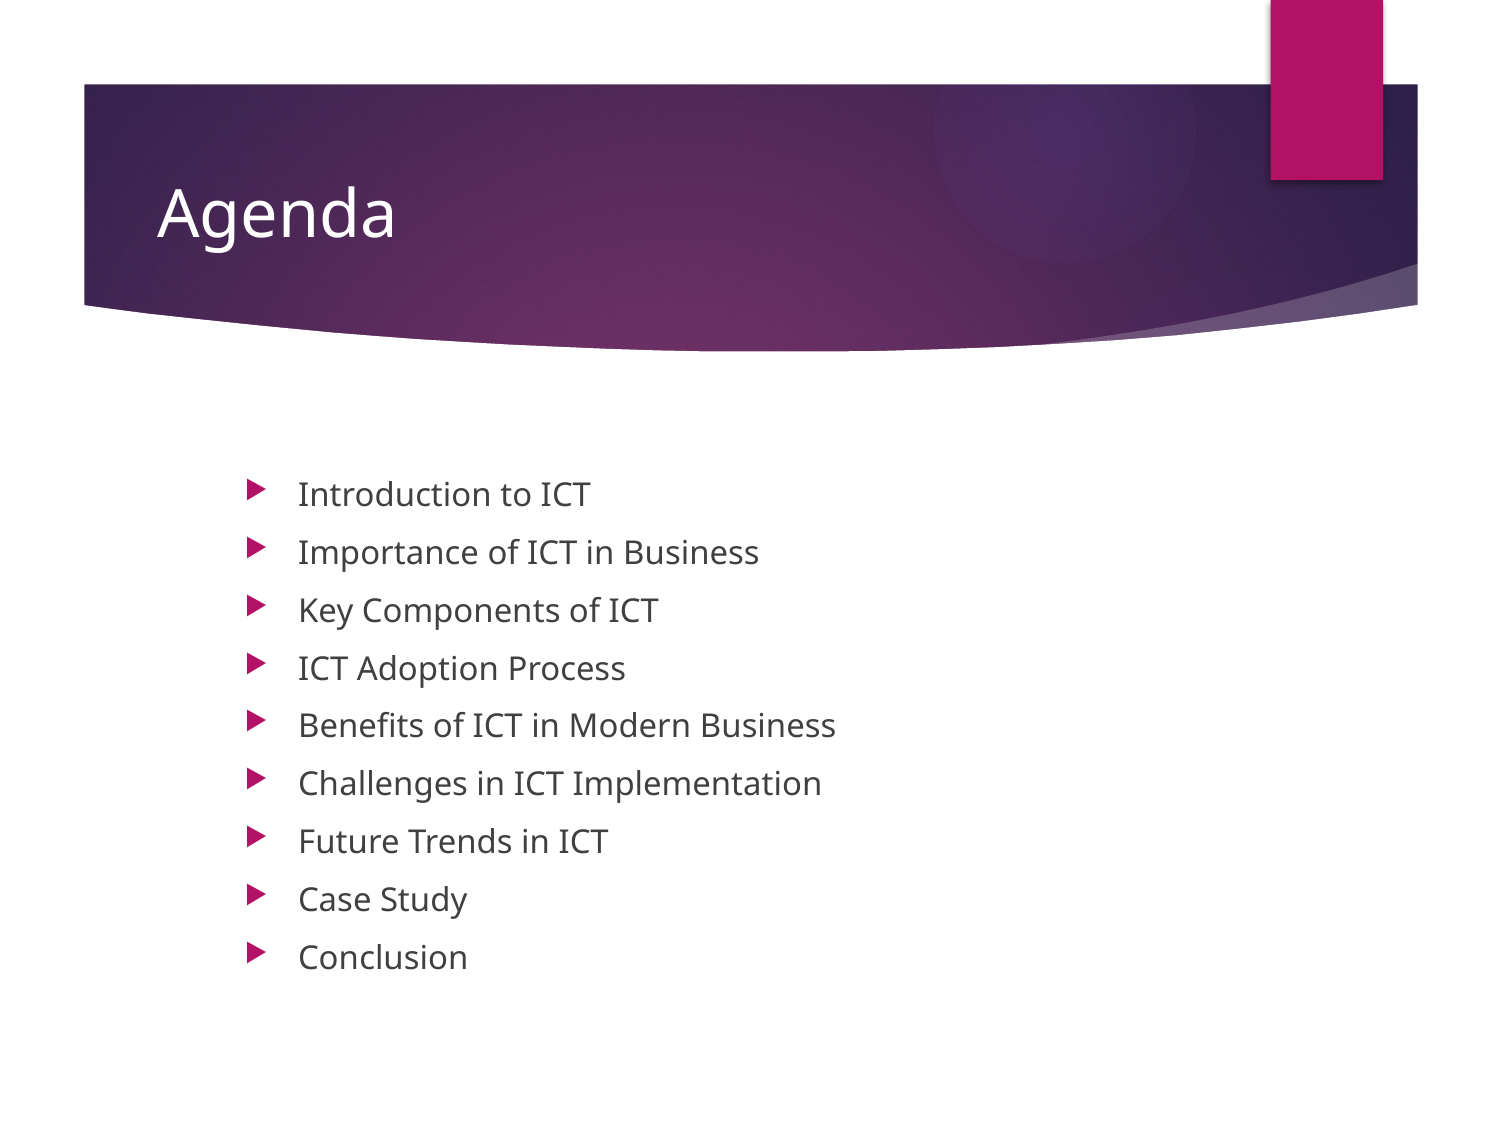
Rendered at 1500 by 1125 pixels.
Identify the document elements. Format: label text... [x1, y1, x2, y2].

title Agenda [142, 152, 1183, 269]
list Introduction to ICT Importance of ICT in Business Key Components of ICT ICT Adoption Process Benefits of ICT in Modern Business Challenges in ICT Implementation Future Trends in ICT Case Study Conclusion [229, 408, 1271, 988]
